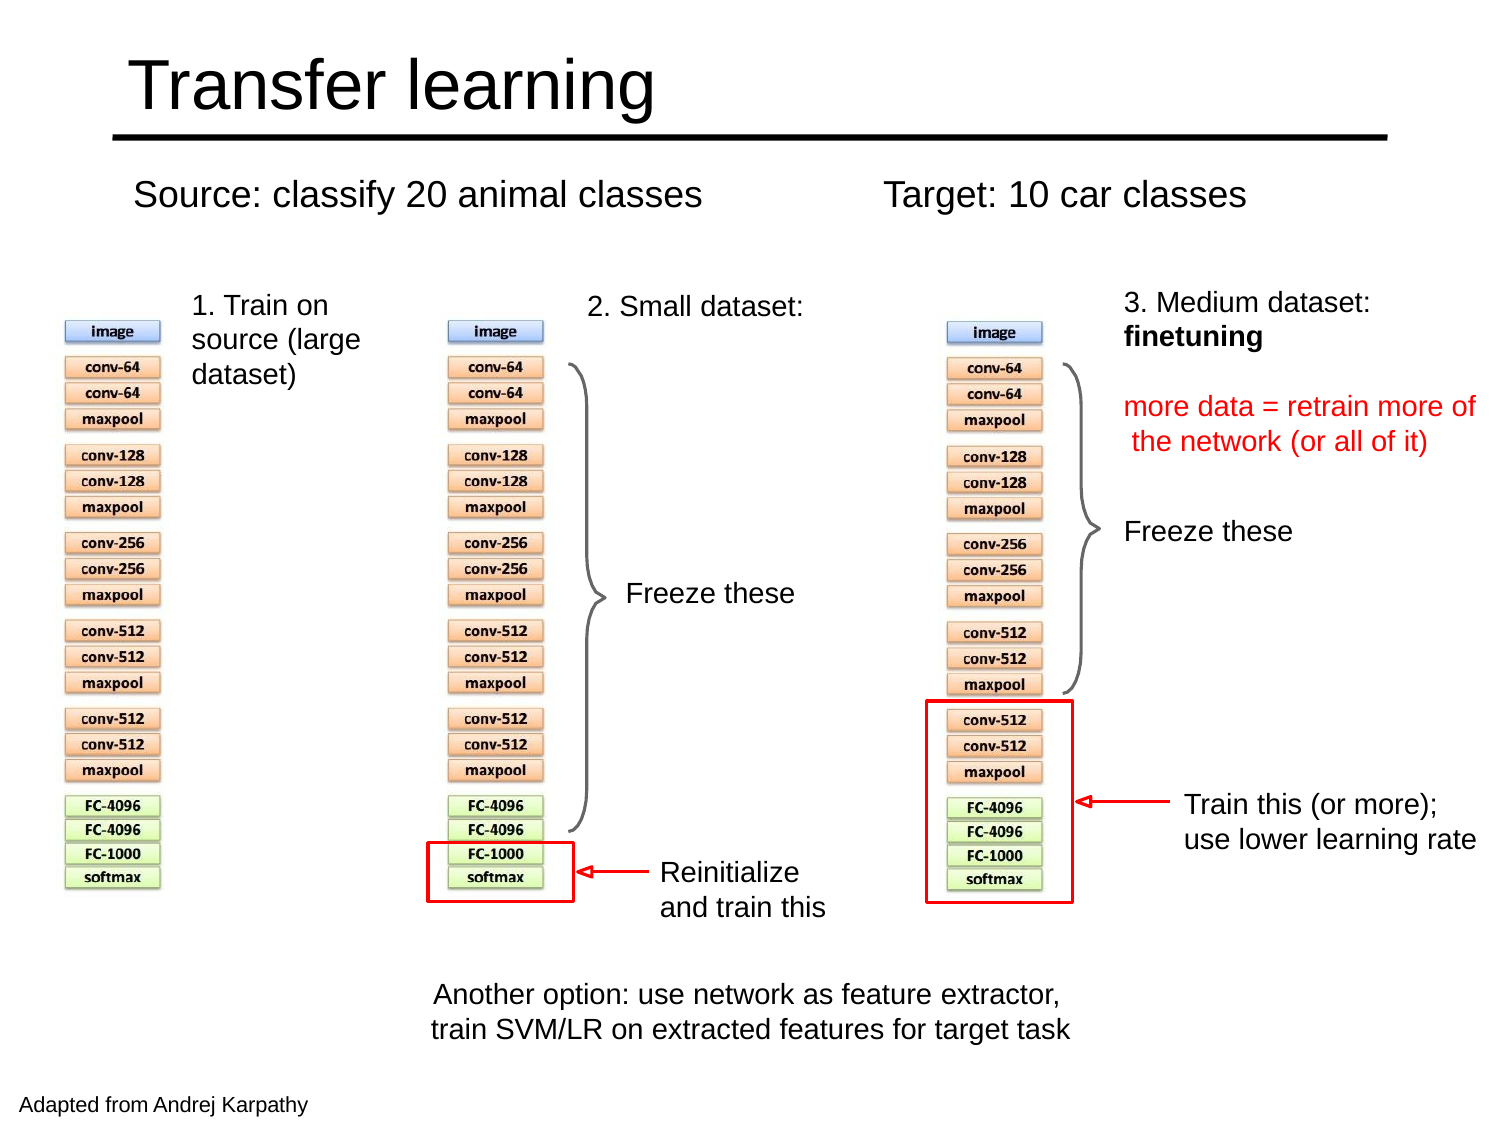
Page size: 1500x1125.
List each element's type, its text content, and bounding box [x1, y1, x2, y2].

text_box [427, 287, 843, 925]
text_box Another option: use network as feature extractor, train SVM/LR on extracted features for target task [369, 975, 1131, 1046]
title Transfer learning [112, 12, 1388, 151]
text_box [56, 312, 171, 898]
text_box Adapted from Andrej Karpathy [4, 1083, 324, 1125]
text_box Source: classify 20 animal classes Target: 10 car classes [118, 162, 1263, 223]
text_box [885, 283, 1480, 1007]
text_box 1. Train on source (large dataset) [189, 286, 408, 391]
